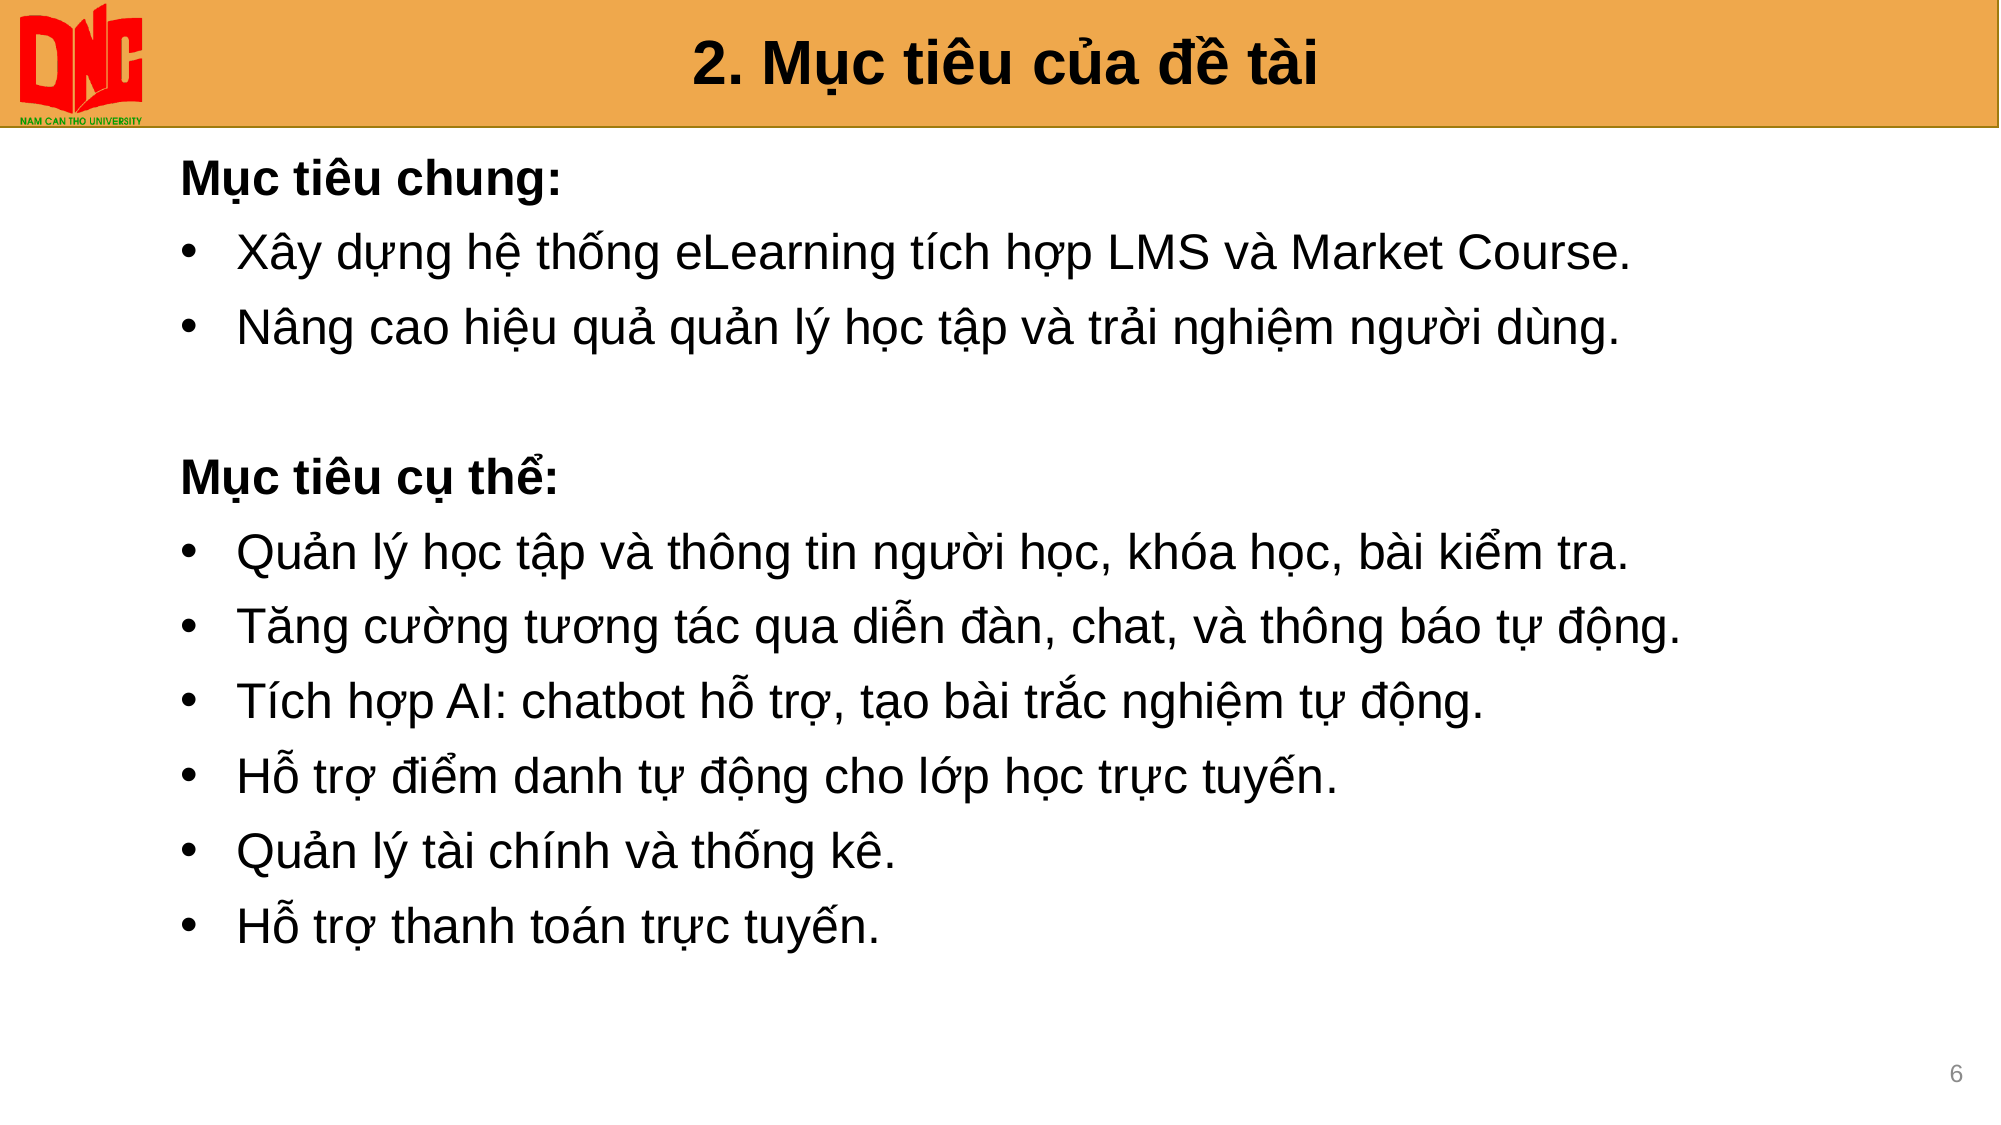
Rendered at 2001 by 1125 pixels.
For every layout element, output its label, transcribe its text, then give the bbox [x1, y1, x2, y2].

picture [18, 1, 143, 125]
list Mục tiêu chung: Xây dựng hệ thống eLearning tích hợp LMS và Market Course. Nâng cao hiệu quả quản lý học tập và trải nghiệm người dùng. Mục tiêu cụ thể: Quản lý học tập và thông tin người học, khóa học, bài kiểm tra. Tăng cường tương tác qua diễn đàn, chat, và thông báo tự động. Tích hợp AI: chatbot hỗ trợ, tạo bài trắc nghiệm tự động. Hỗ trợ điểm danh tự động cho lớp học trực tuyến. Quản lý tài chính và thống kê. Hỗ trợ thanh toán trực tuyến. [107, 144, 1893, 1115]
text_box [1869, 0, 1999, 128]
slide_number 6 [1916, 1042, 1979, 1103]
title 2. Mục tiêu của đề tài [144, 0, 1869, 129]
text_box [0, 0, 144, 128]
